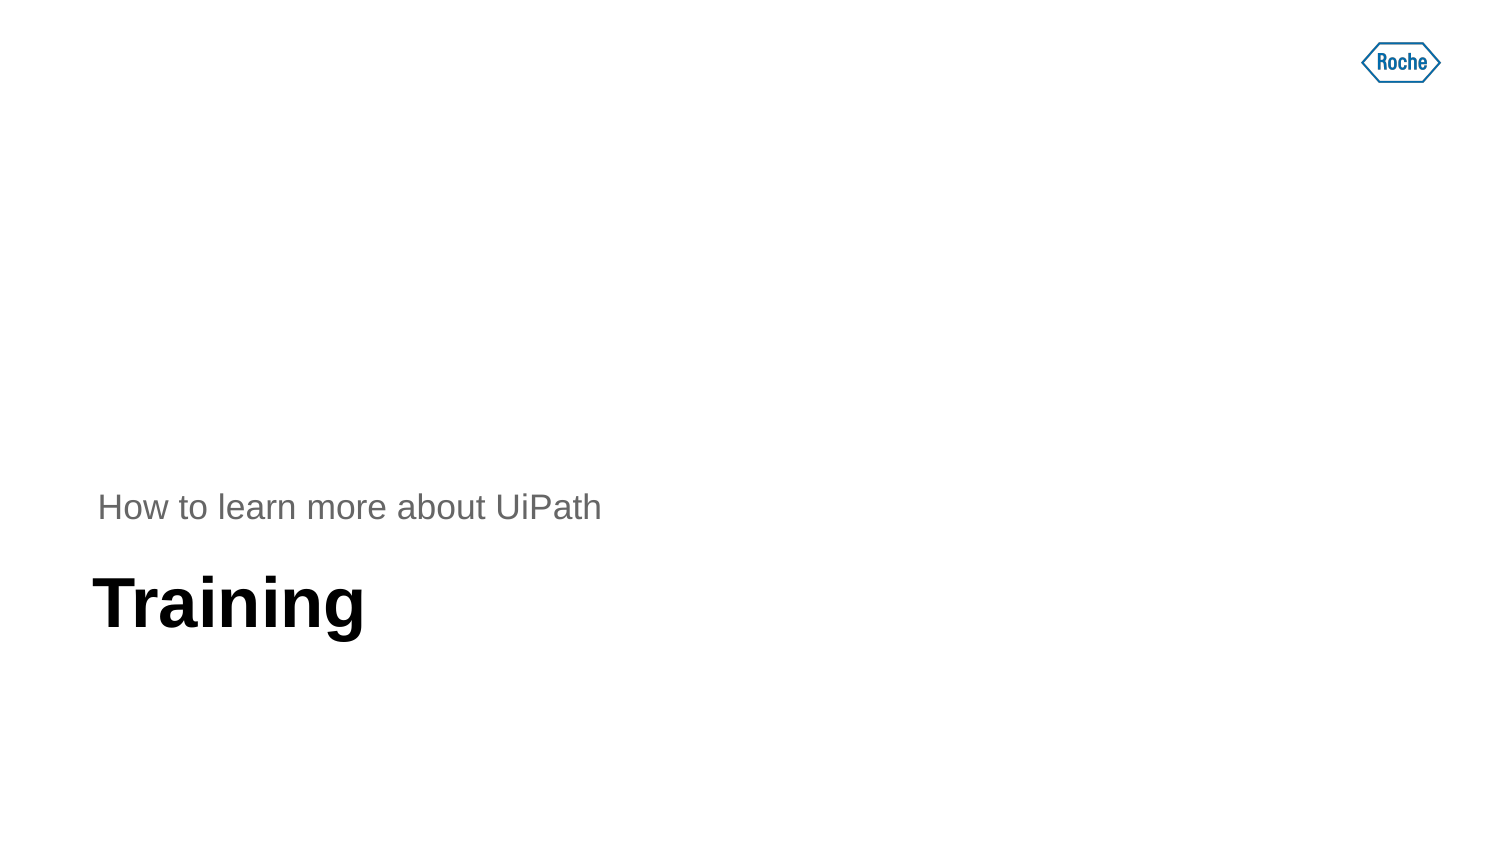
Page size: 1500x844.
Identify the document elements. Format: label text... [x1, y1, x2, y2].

title Training [77, 542, 1436, 687]
subtitle How to learn more about UiPath [65, 461, 1447, 543]
picture [1340, 22, 1462, 103]
